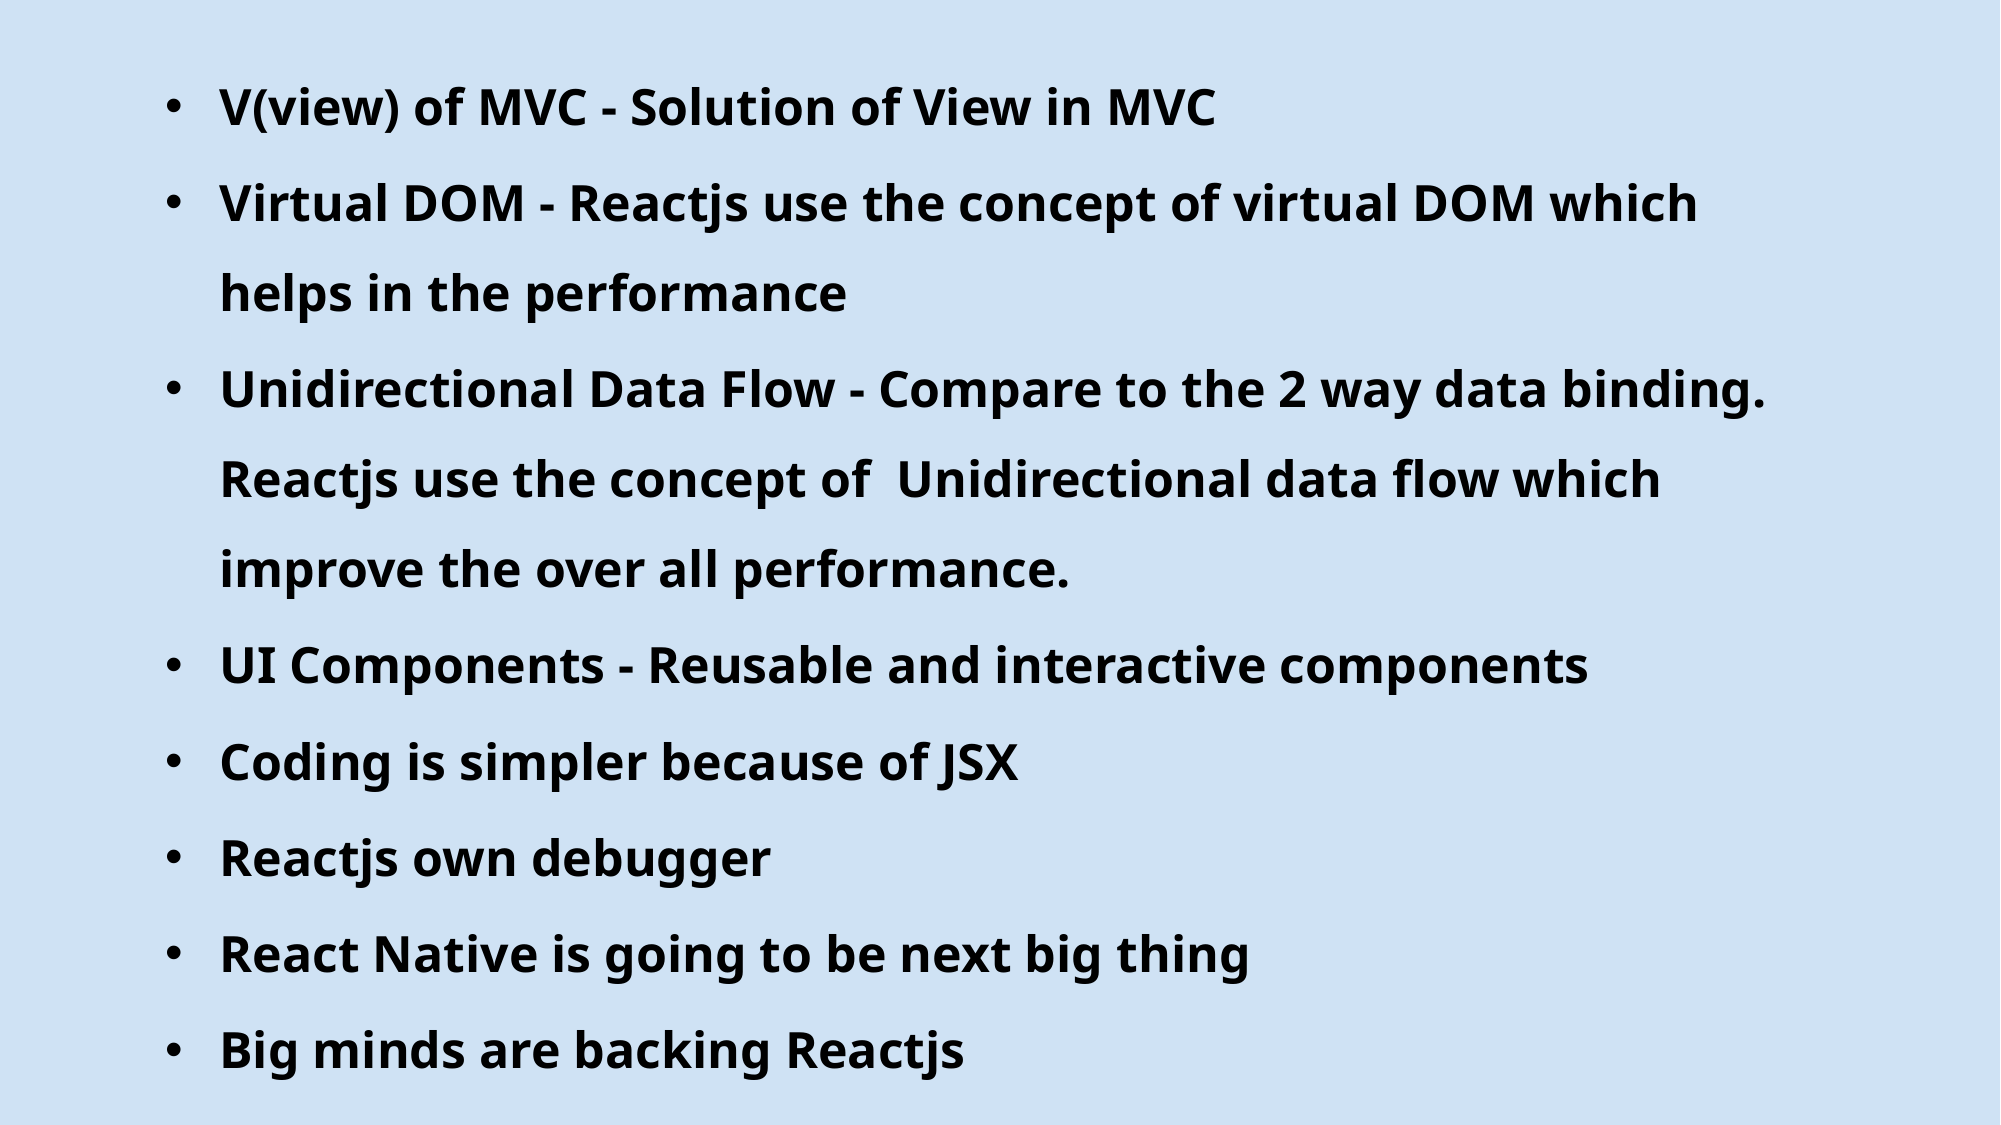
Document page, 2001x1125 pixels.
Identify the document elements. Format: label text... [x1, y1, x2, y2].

list V(view) of MVC - Solution of View in MVC Virtual DOM - Reactjs use the concept of virtual DOM which helps in the performance Unidirectional Data Flow - Compare to the 2 way data binding. Reactjs use the concept of Unidirectional data flow which improve the over all performance. UI Components - Reusable and interactive components Coding is simpler because of JSX Reactjs own debugger React Native is going to be next big thing Big minds are backing Reactjs [150, 37, 1832, 1088]
